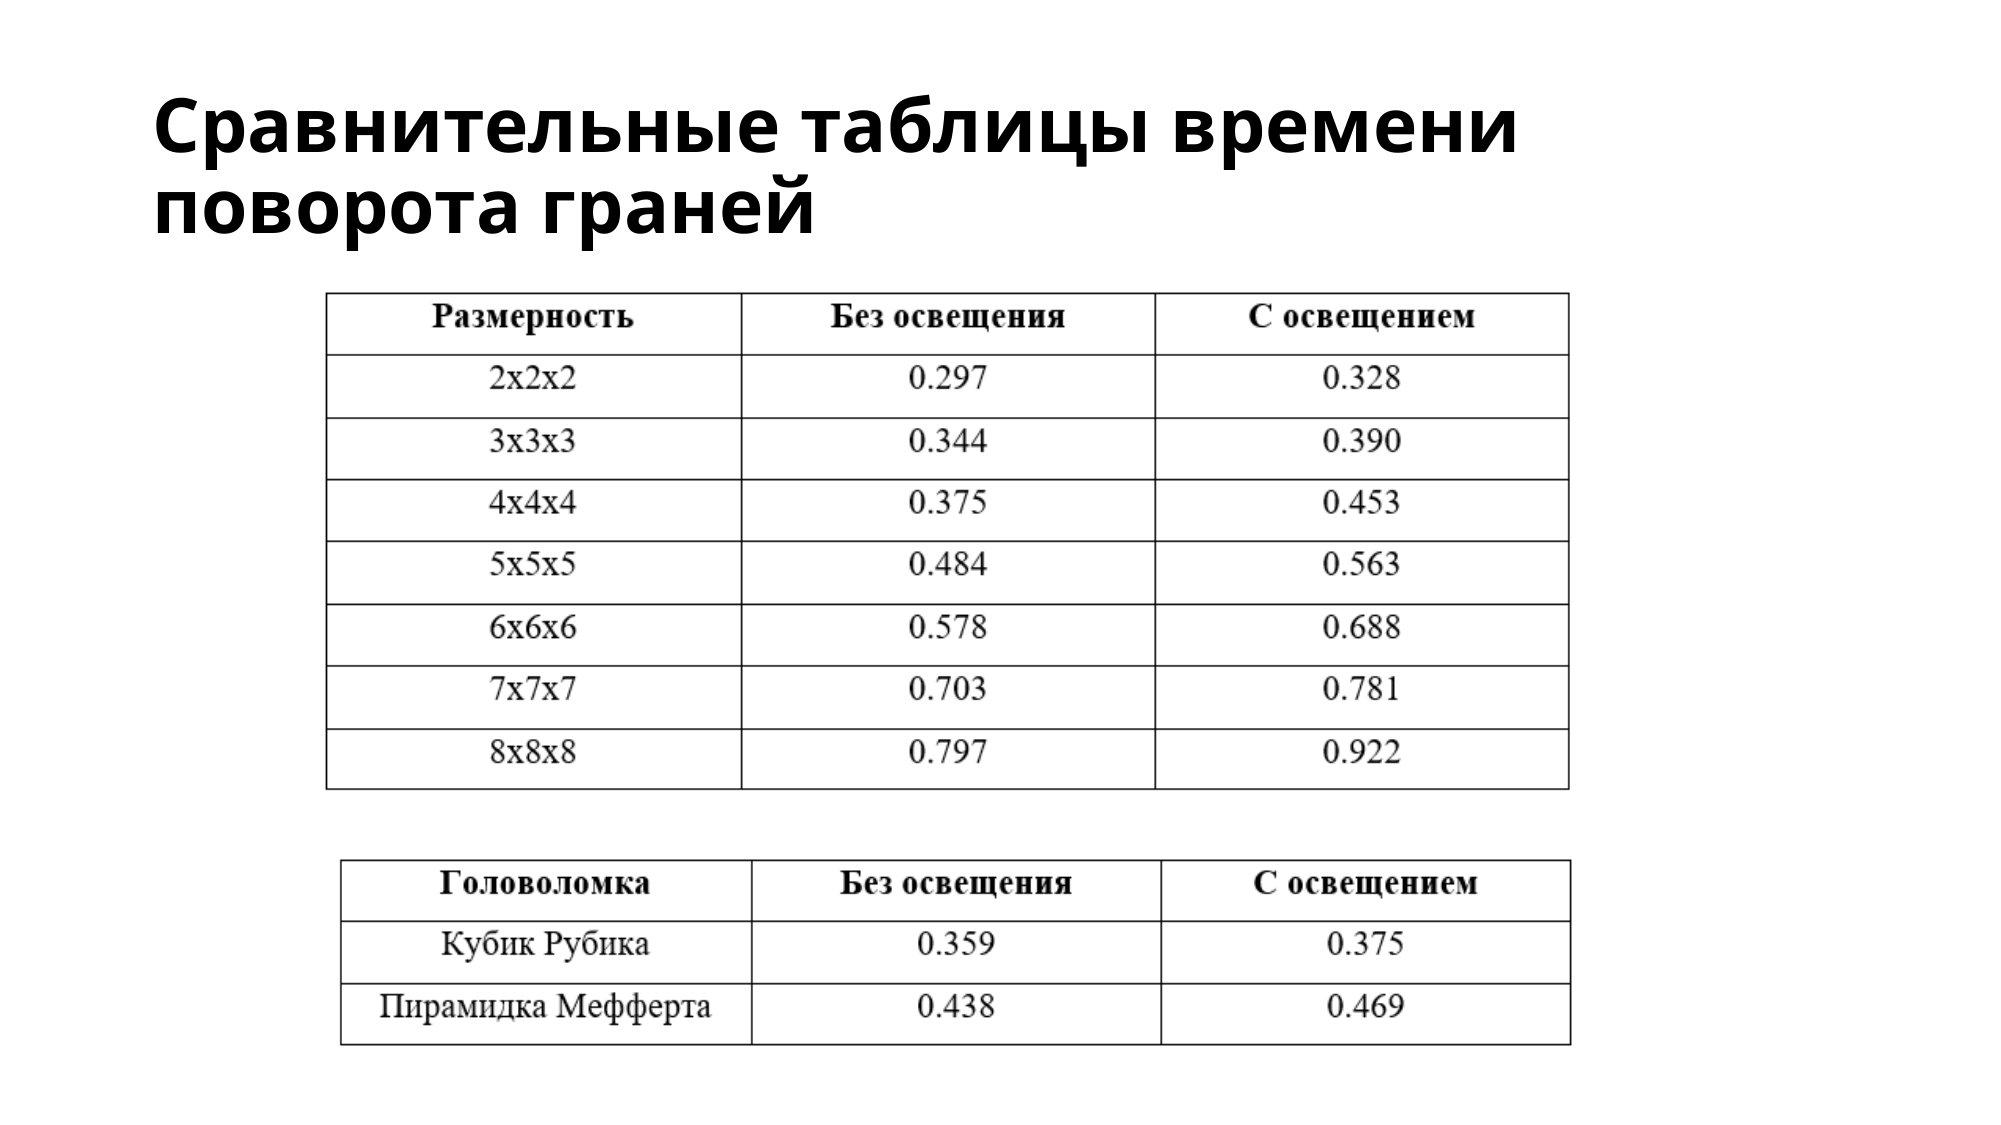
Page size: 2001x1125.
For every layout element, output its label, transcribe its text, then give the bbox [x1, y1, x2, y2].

title Сравнительные таблицы времени поворота граней [137, 59, 1863, 278]
picture [289, 277, 1594, 814]
picture [292, 843, 1597, 1065]
